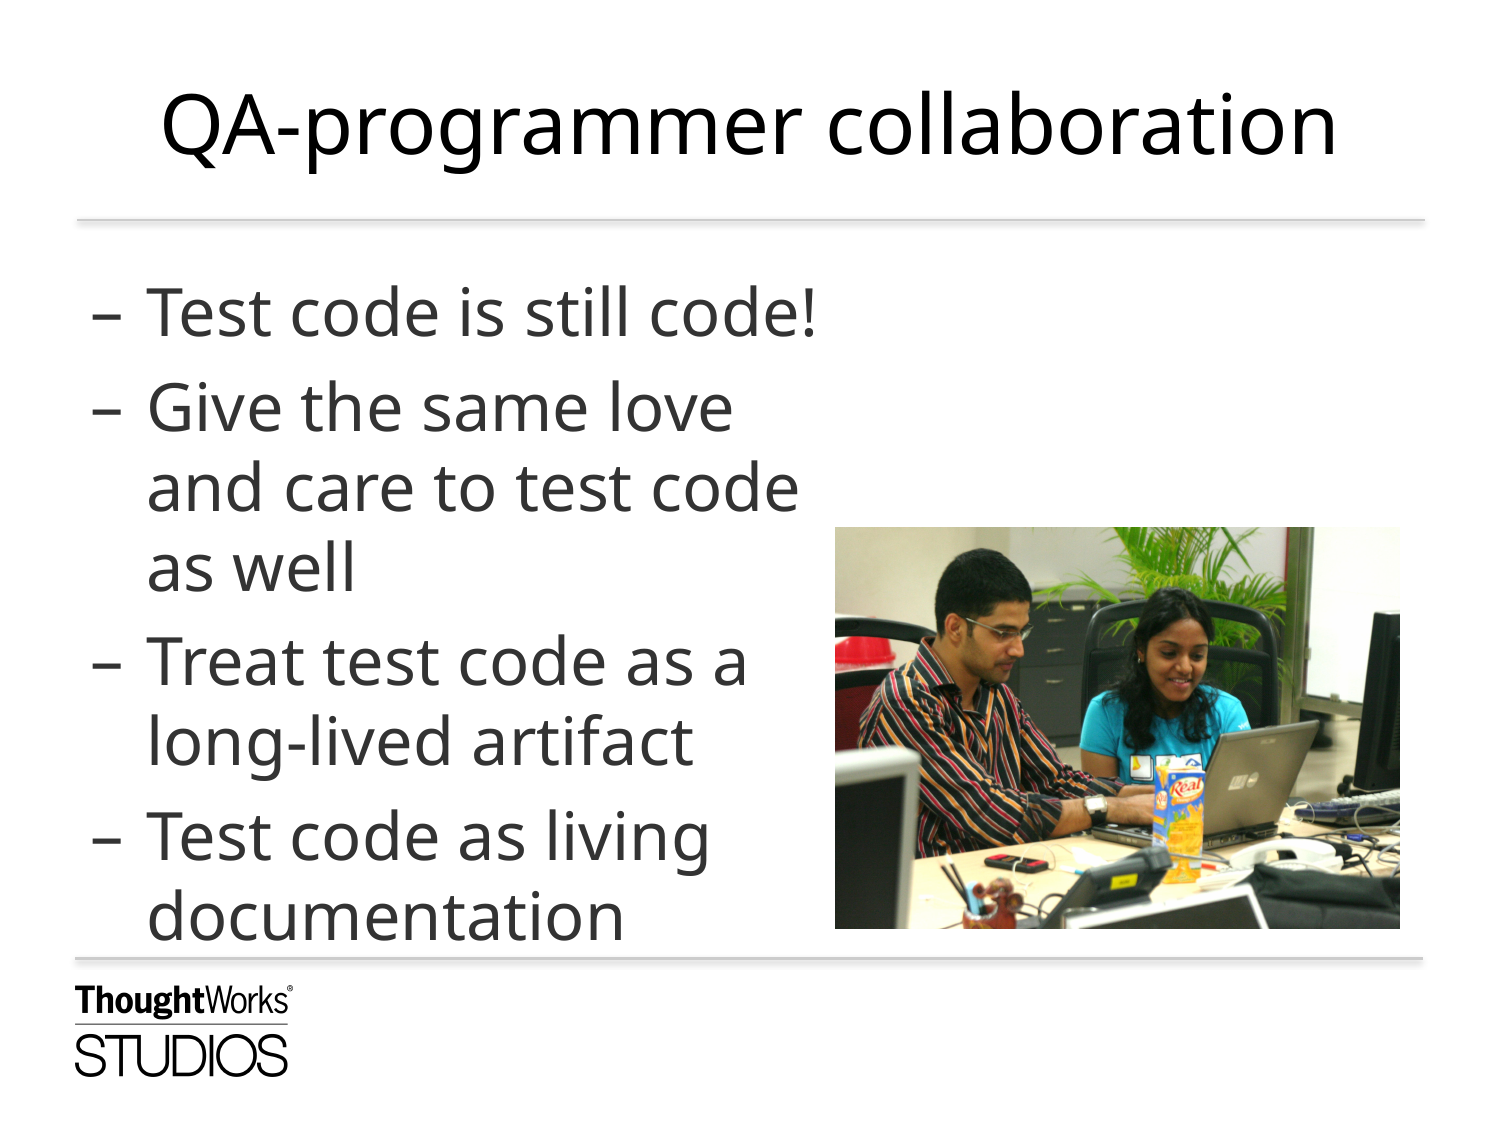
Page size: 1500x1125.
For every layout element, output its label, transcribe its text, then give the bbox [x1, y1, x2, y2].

title QA-programmer collaboration [75, 45, 1425, 197]
picture [835, 526, 1400, 929]
picture [75, 985, 293, 1077]
list Test code is still code! Give the same love and care to test code as well Treat test code as a long-lived artifact Test code as living documentation [75, 262, 836, 948]
